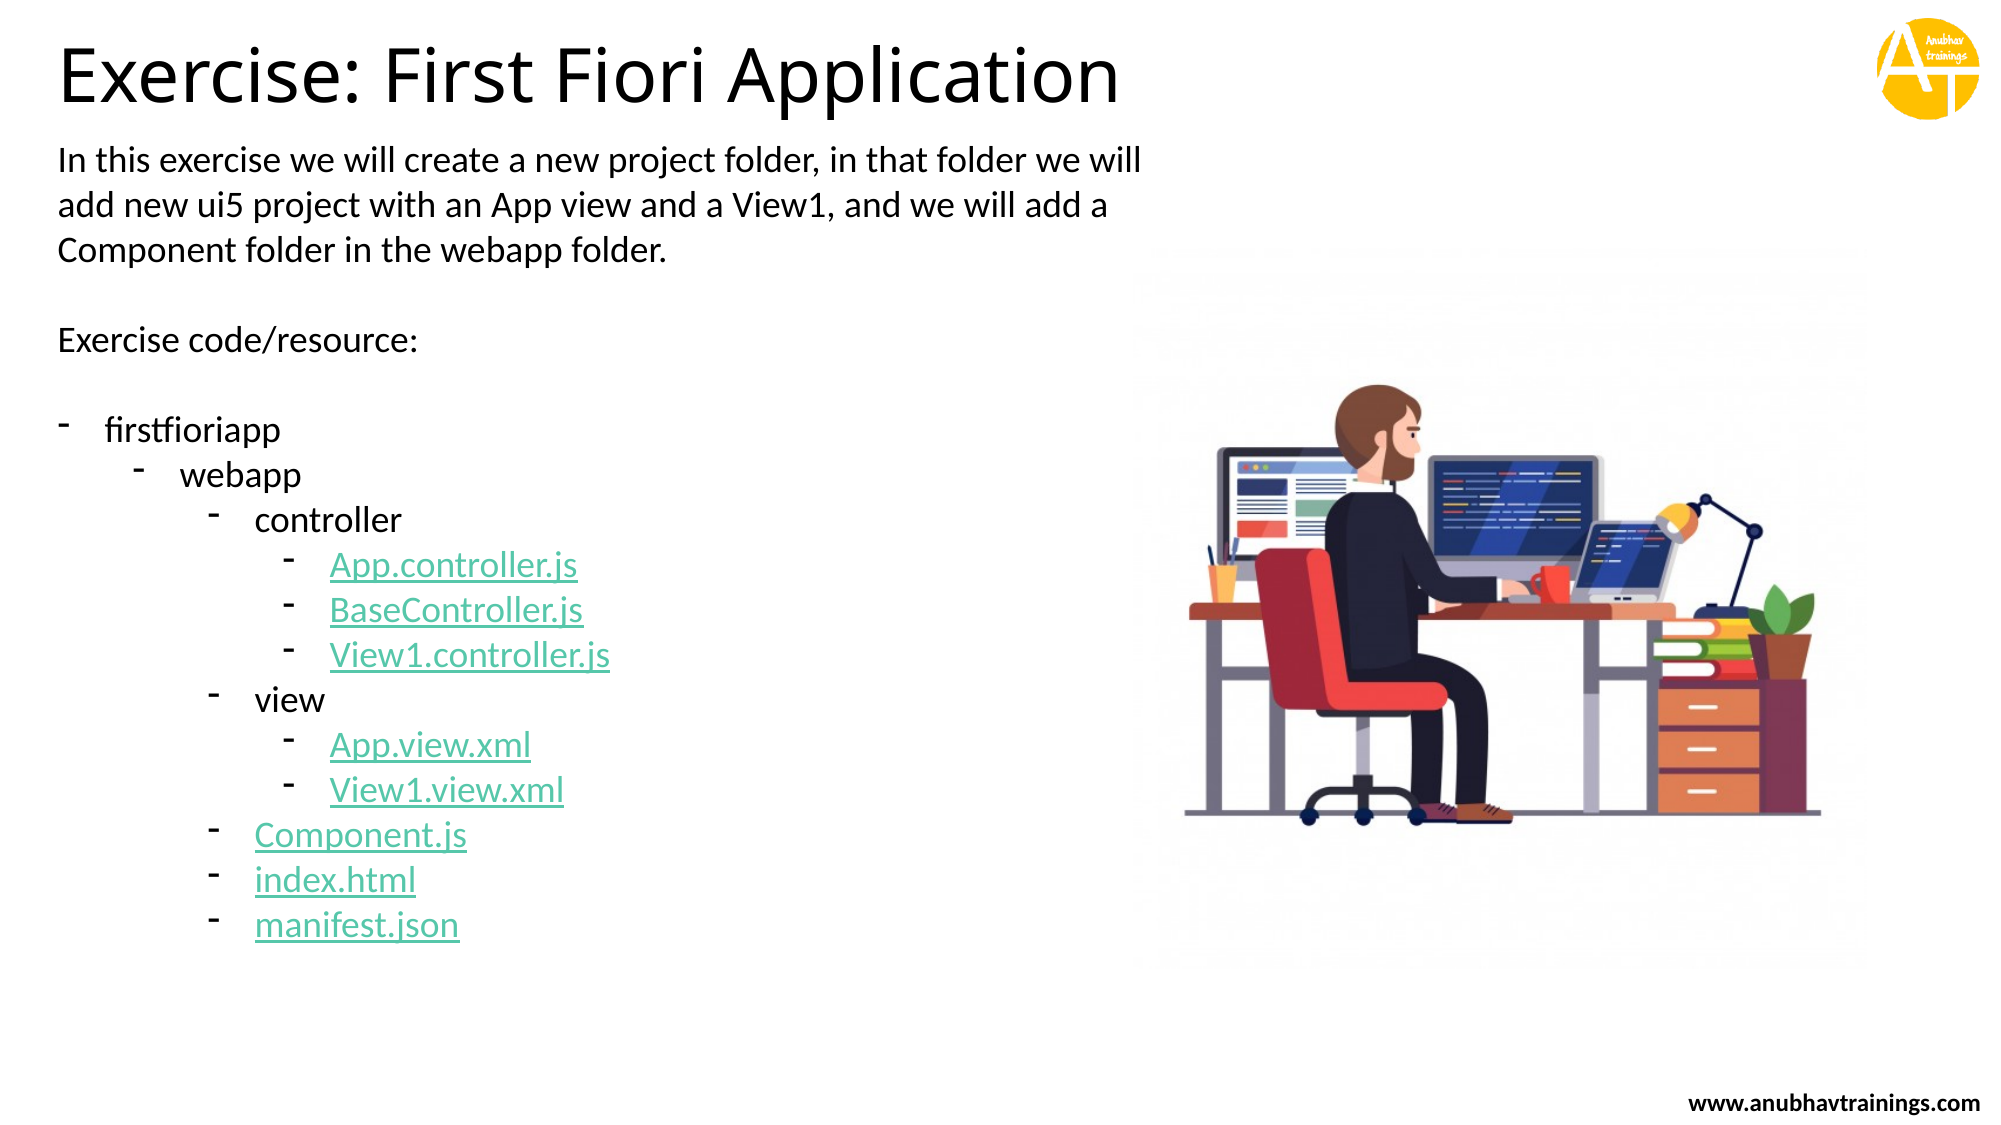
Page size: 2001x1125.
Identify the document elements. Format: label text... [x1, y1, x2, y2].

text_box In this exercise we will create a new project folder, in that folder we will add new ui5 project with an App view and a View1, and we will add a Component folder in the webapp folder. Exercise code/resource: firstfioriapp webapp controller App.controller.js BaseController.js View1.controller.js view App.view.xml View1.view.xml Component.js index.html manifest.json [42, 127, 1207, 953]
picture [1866, 11, 1985, 128]
footer www.anubhavtrainings.com [1669, 1089, 2000, 1114]
text_box Exercise: First Fiori Application [42, 30, 1319, 128]
picture [1133, 248, 1867, 969]
